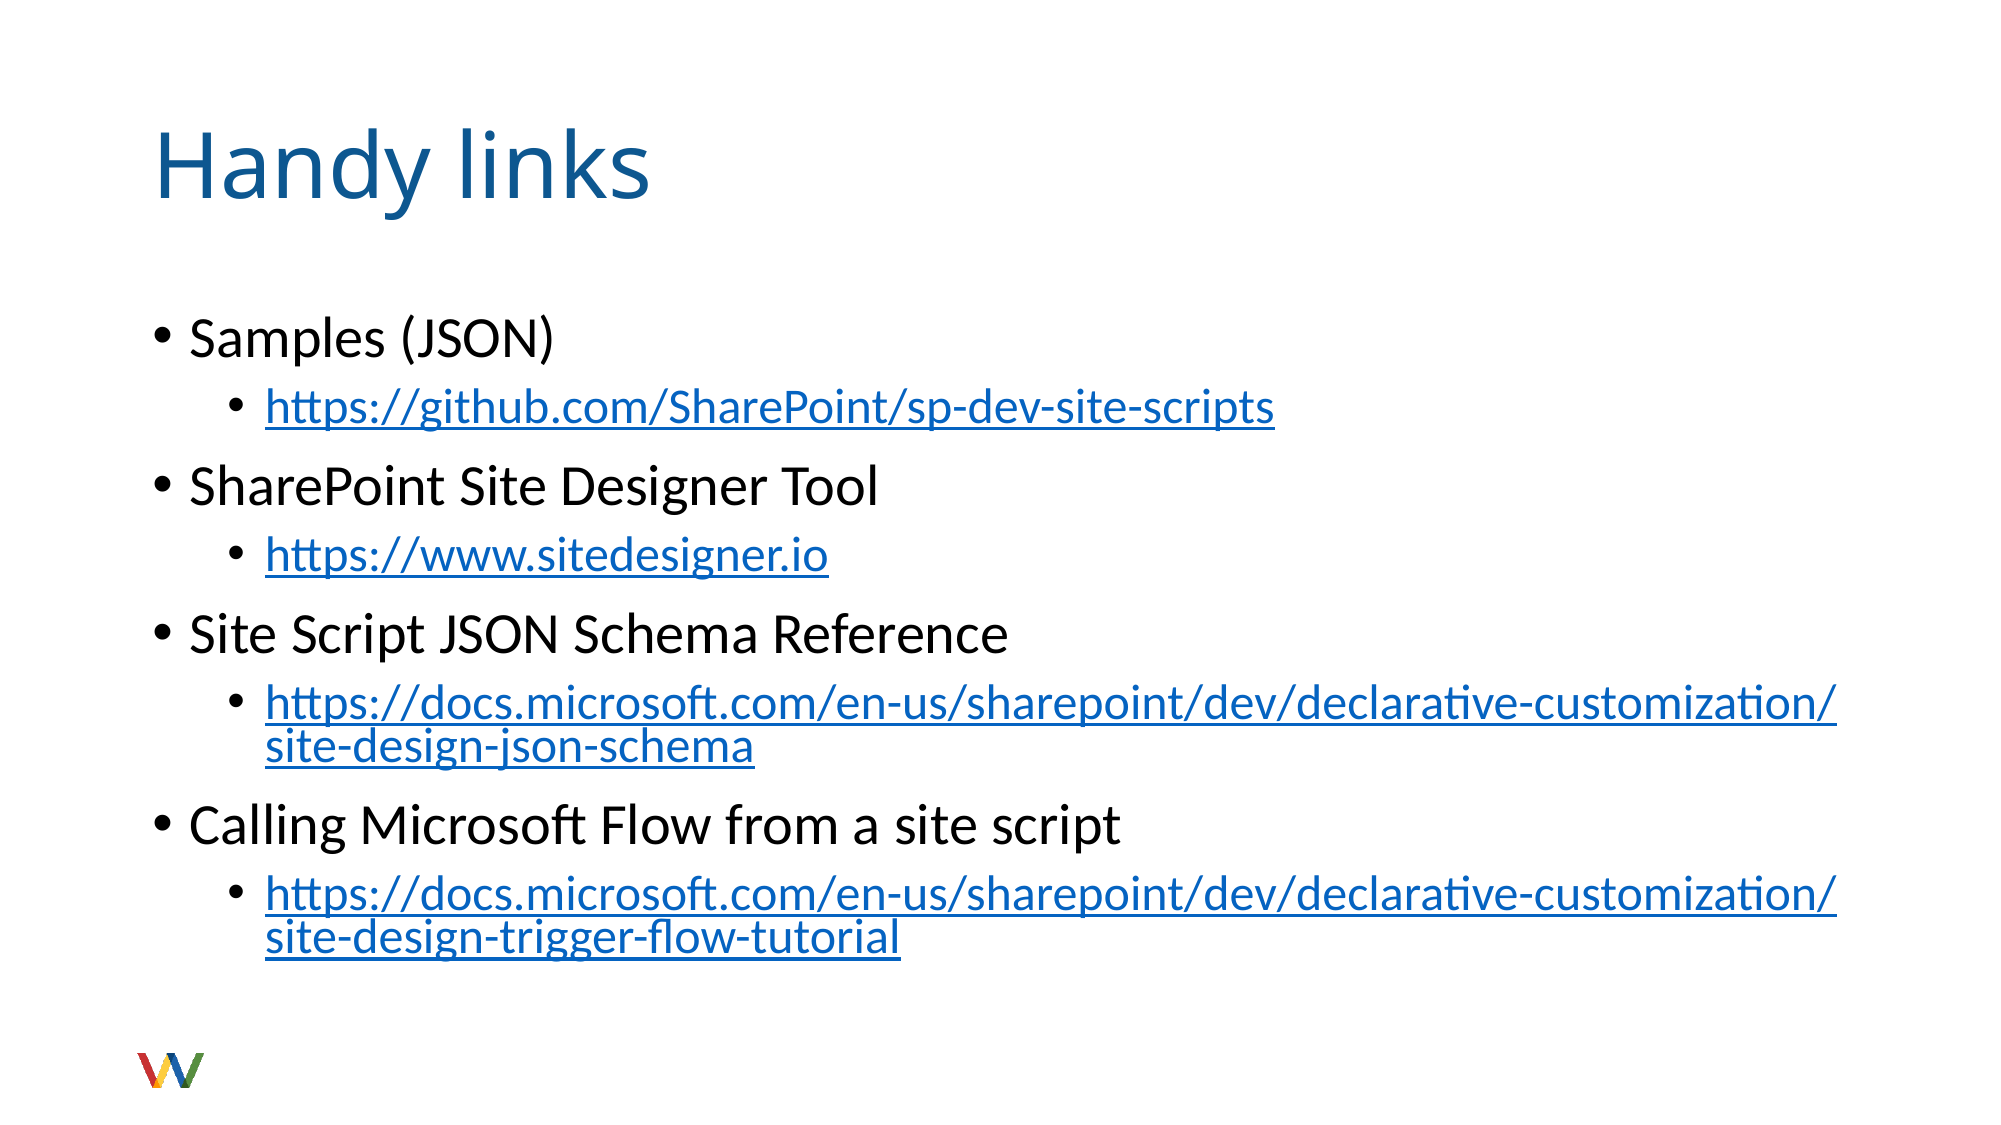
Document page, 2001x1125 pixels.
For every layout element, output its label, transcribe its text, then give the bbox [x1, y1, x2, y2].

list Samples (JSON) https://github.com/SharePoint/sp-dev-site-scripts SharePoint Site Designer Tool https://www.sitedesigner.io Site Script JSON Schema Reference https://docs.microsoft.com/en-us/sharepoint/dev/declarative-customization/site-design-json-schema Calling Microsoft Flow from a site script https://docs.microsoft.com/en-us/sharepoint/dev/declarative-customization/site-design-trigger-flow-tutorial [137, 299, 1863, 1014]
title Handy links [137, 59, 1863, 278]
picture [137, 1053, 204, 1088]
